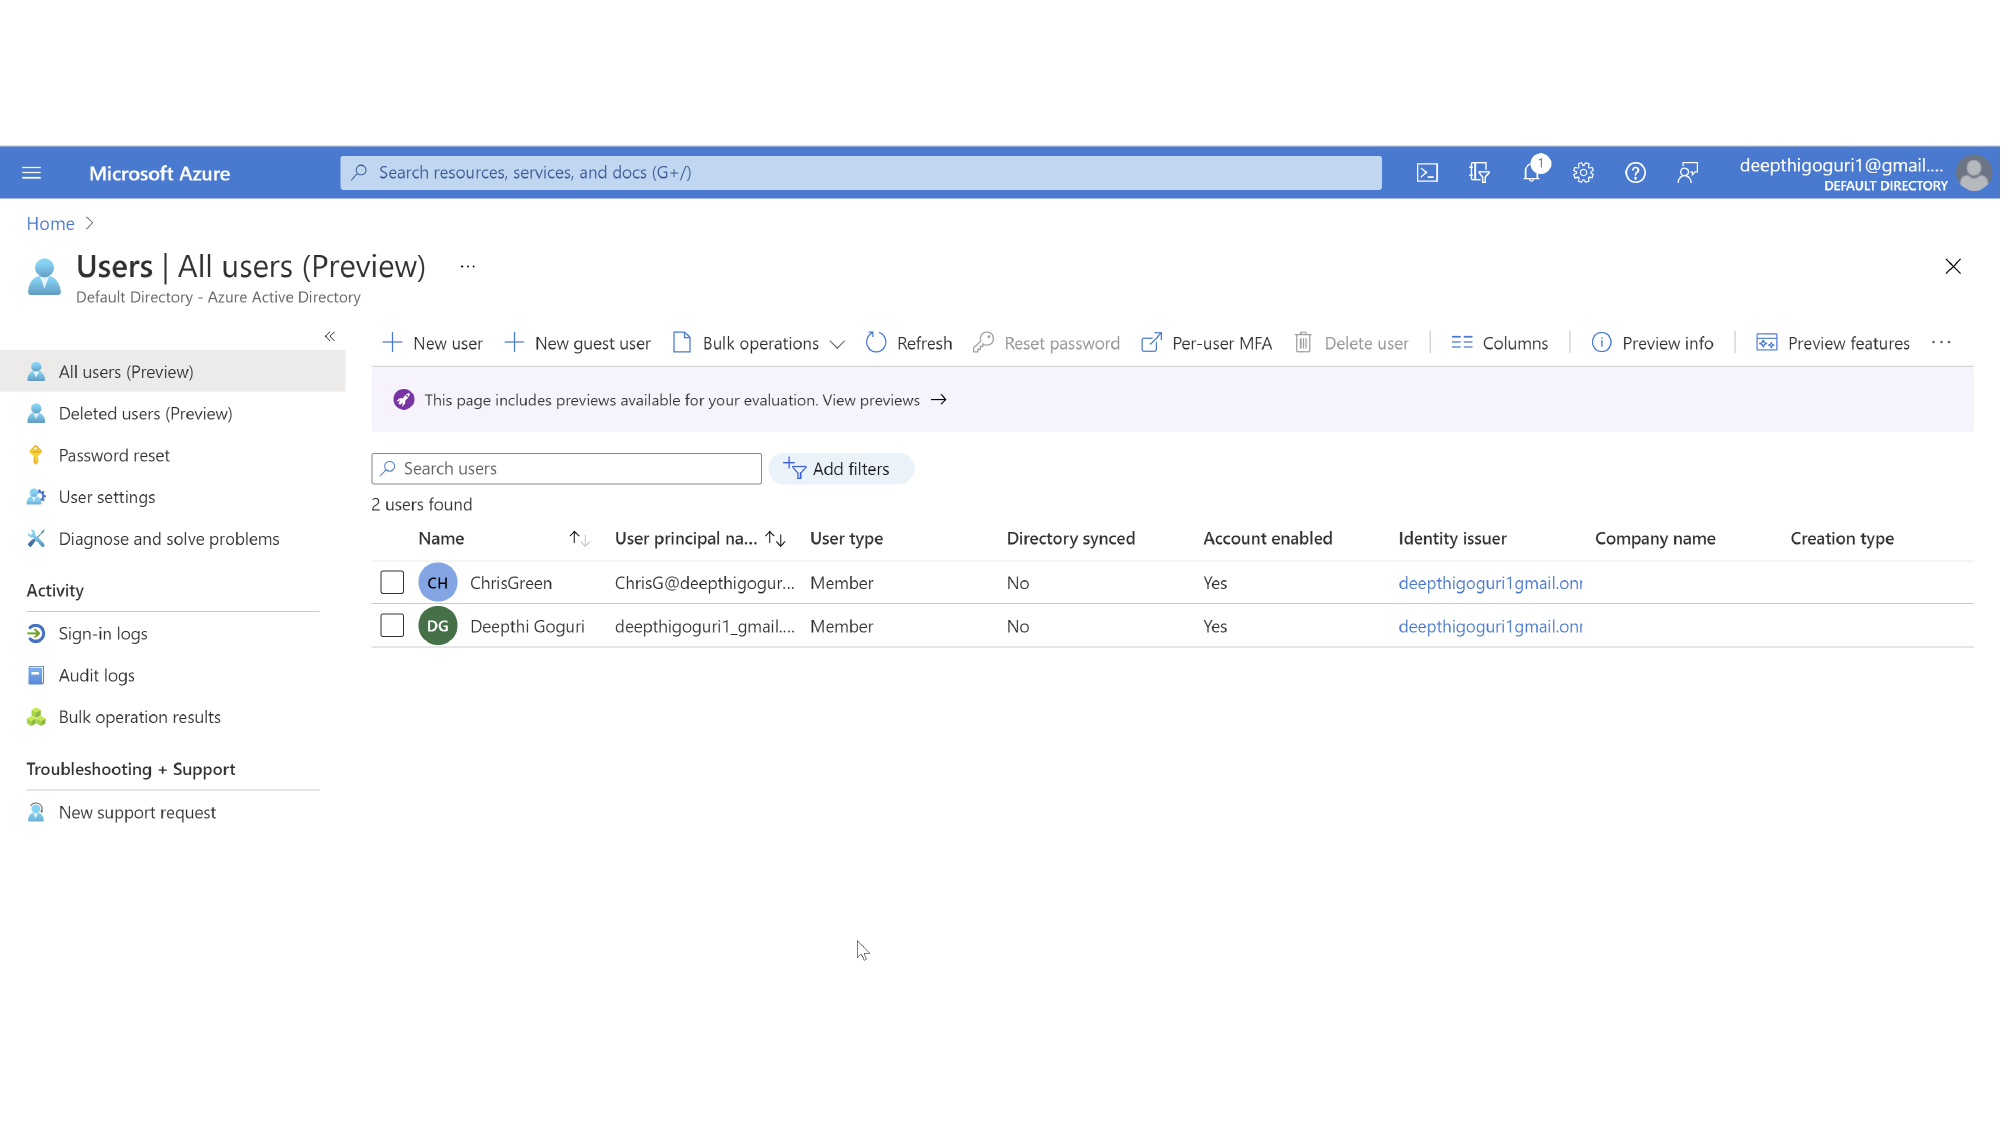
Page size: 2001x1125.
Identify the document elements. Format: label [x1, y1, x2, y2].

picture [0, 141, 2000, 984]
